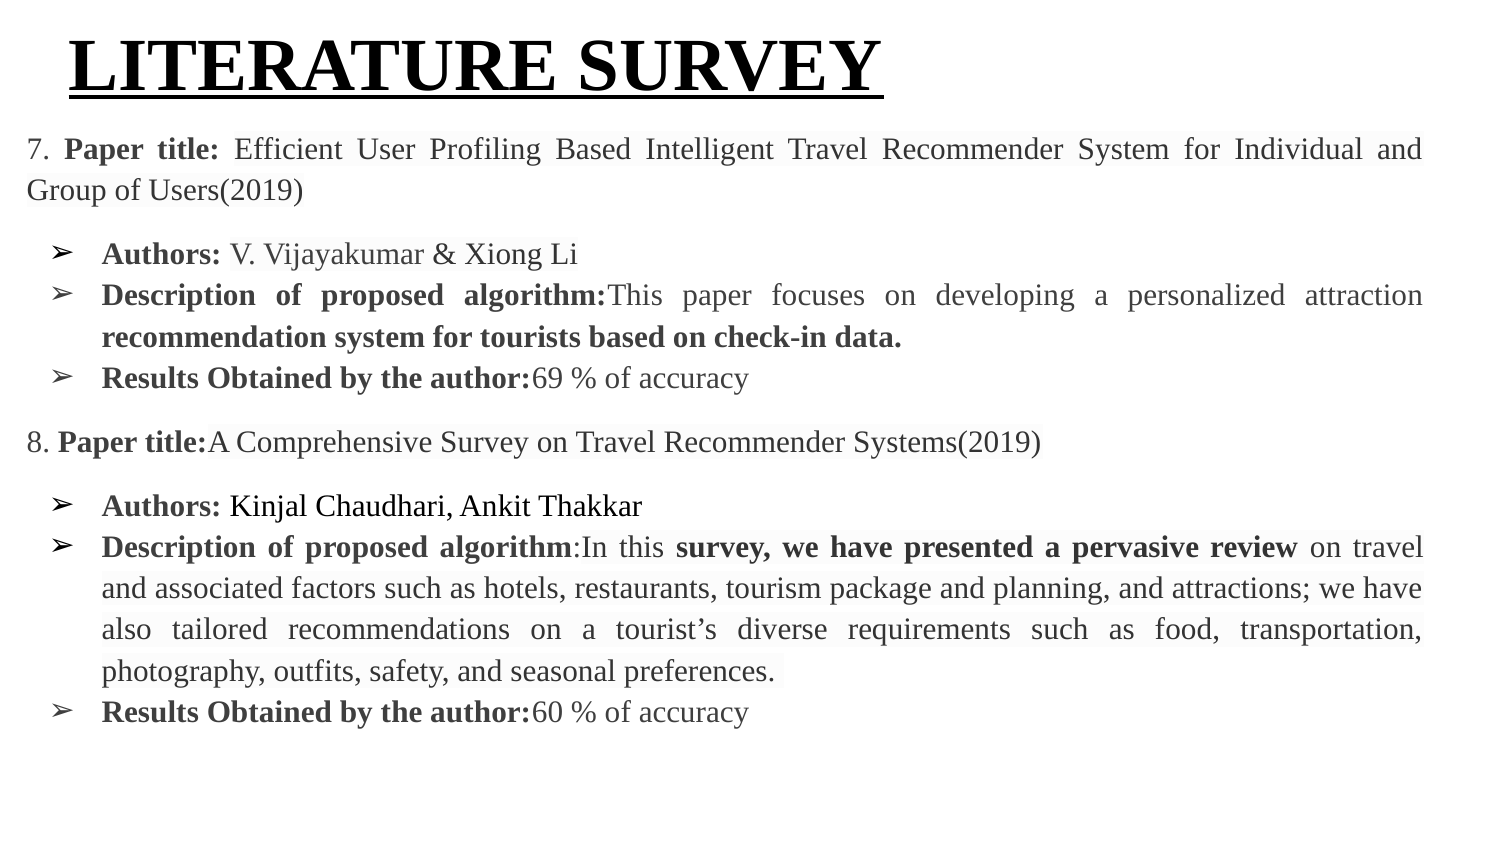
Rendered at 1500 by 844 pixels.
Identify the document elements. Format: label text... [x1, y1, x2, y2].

text_box 7. Paper title: Efficient User Profiling Based Intelligent Travel Recommender System for Individual and Group of Users(2019) Authors: V. Vijayakumar & Xiong Li Description of proposed algorithm:This paper focuses on developing a personalized attraction recommendation system for tourists based on check-in data. Results Obtained by the author:69 % of accuracy 8. Paper title:A Comprehensive Survey on Travel Recommender Systems(2019) Authors: Kinjal Chaudhari, Ankit Thakkar Description of proposed algorithm:In this survey, we have presented a pervasive review on travel and associated factors such as hotels, restaurants, tourism package and planning, and attractions; we have also tailored recommendations on a tourist’s diverse requirements such as food, transportation, photography, outfits, safety, and seasonal preferences. Results Obtained by the author:60 % of accuracy [11, 109, 1440, 844]
text_box LITERATURE SURVEY [53, 11, 1176, 109]
